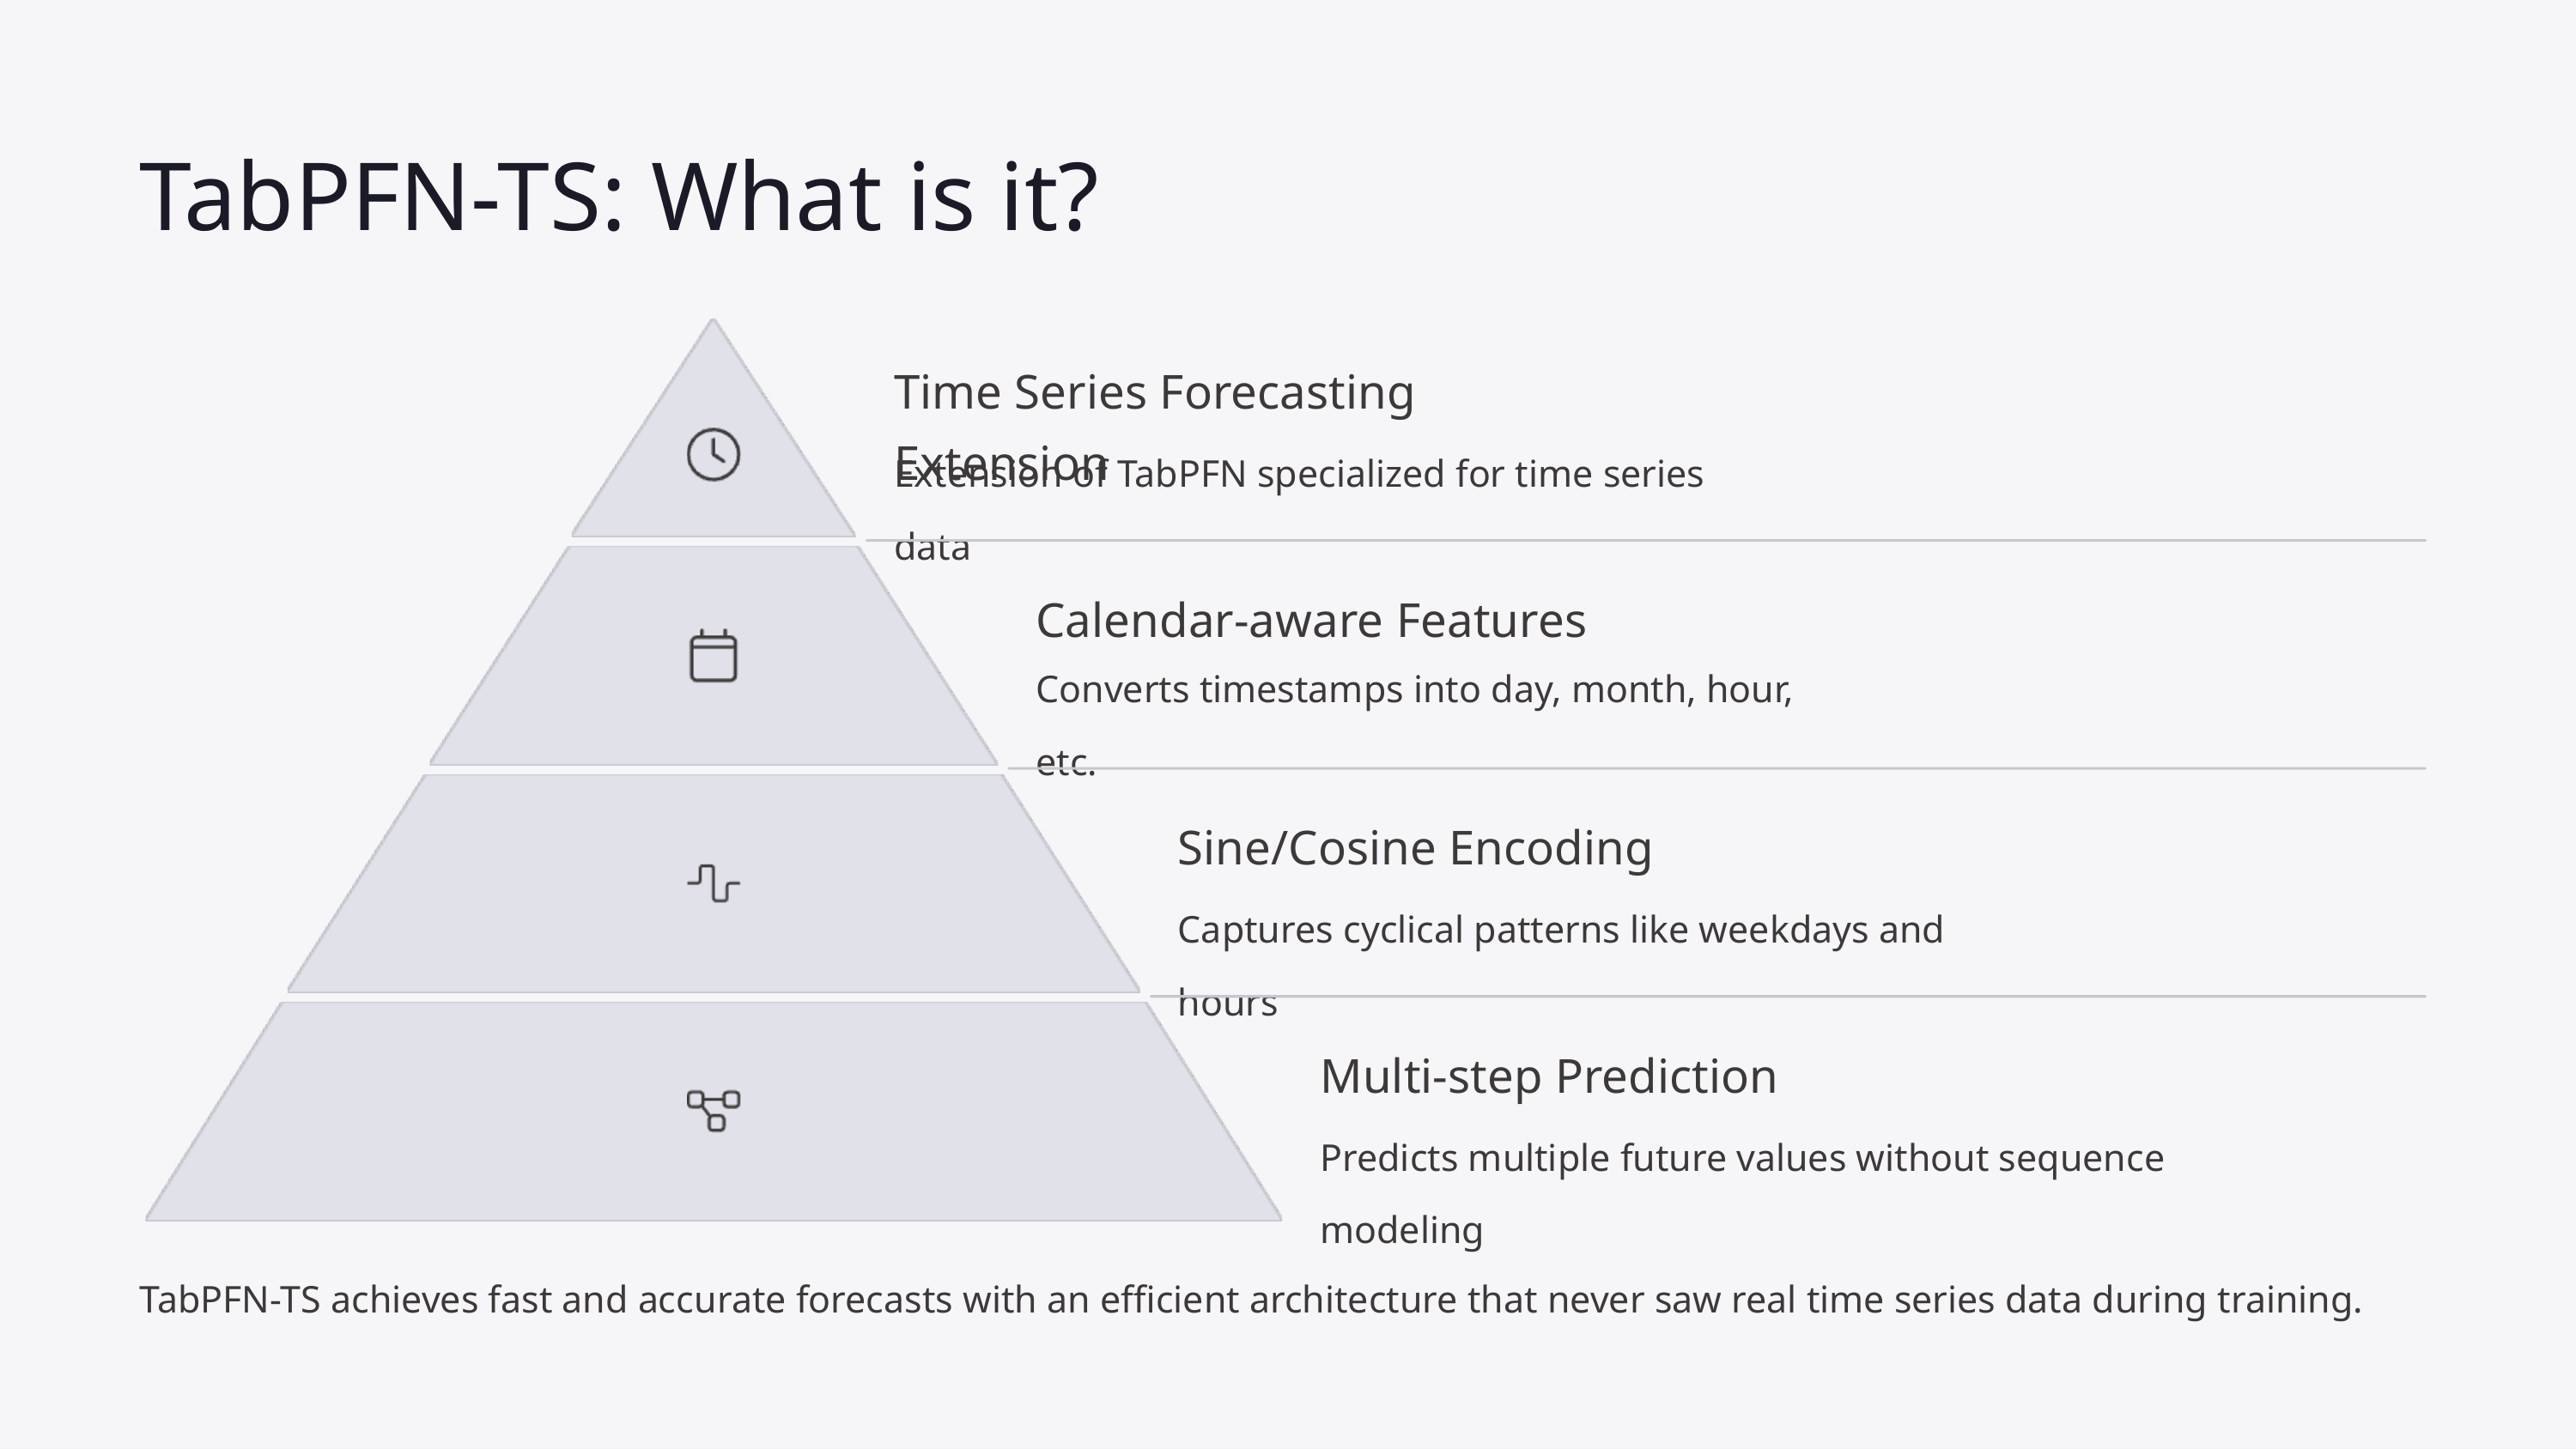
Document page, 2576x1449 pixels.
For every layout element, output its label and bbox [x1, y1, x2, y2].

text_box [1036, 584, 1620, 651]
text_box [139, 106, 1321, 243]
text_box [1036, 653, 1835, 715]
text_box [1149, 994, 2427, 998]
text_box [893, 438, 1783, 500]
text_box [1320, 1040, 1795, 1100]
text_box [139, 1263, 2437, 1325]
text_box [1007, 767, 2427, 770]
text_box [865, 538, 2427, 543]
text_box [0, 0, 2576, 1449]
text_box [1320, 1122, 2306, 1184]
text_box [1177, 894, 2036, 955]
text_box [893, 356, 1644, 416]
text_box [1177, 812, 1669, 872]
